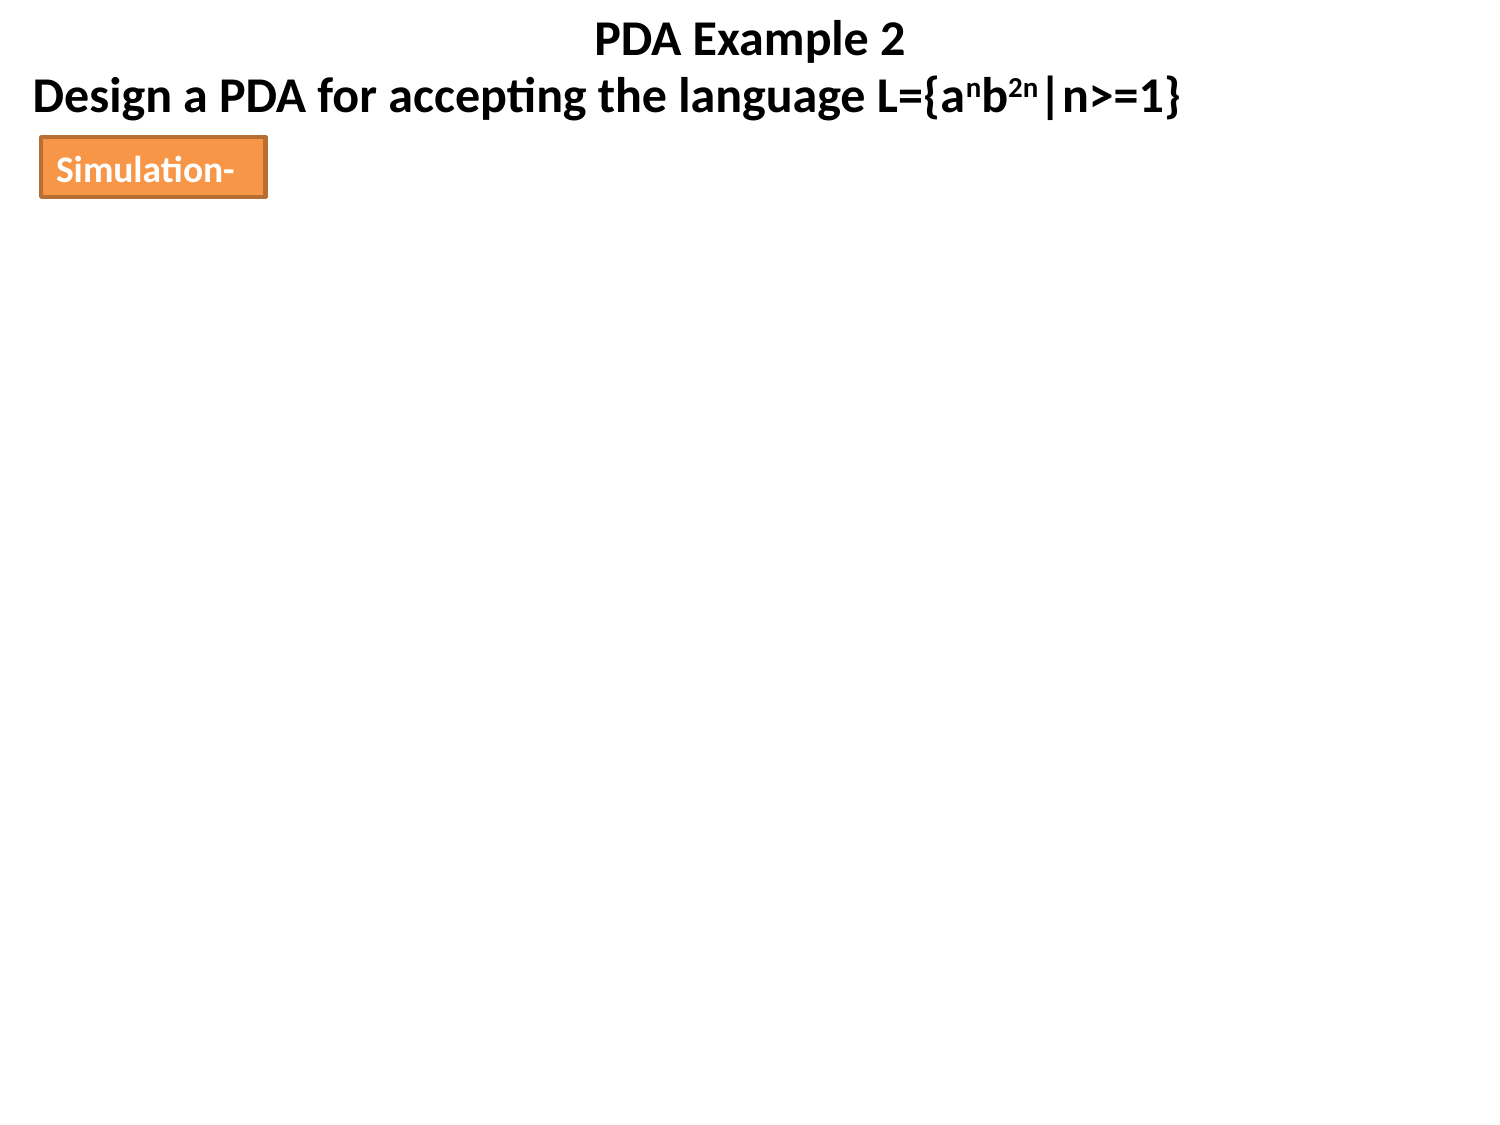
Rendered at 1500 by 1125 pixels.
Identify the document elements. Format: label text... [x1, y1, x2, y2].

title PDA Example 2 [75, 0, 1425, 76]
text_box Simulation- [39, 135, 268, 199]
list Design a PDA for accepting the language L={anb2n|n>=1} [17, 54, 1471, 1125]
